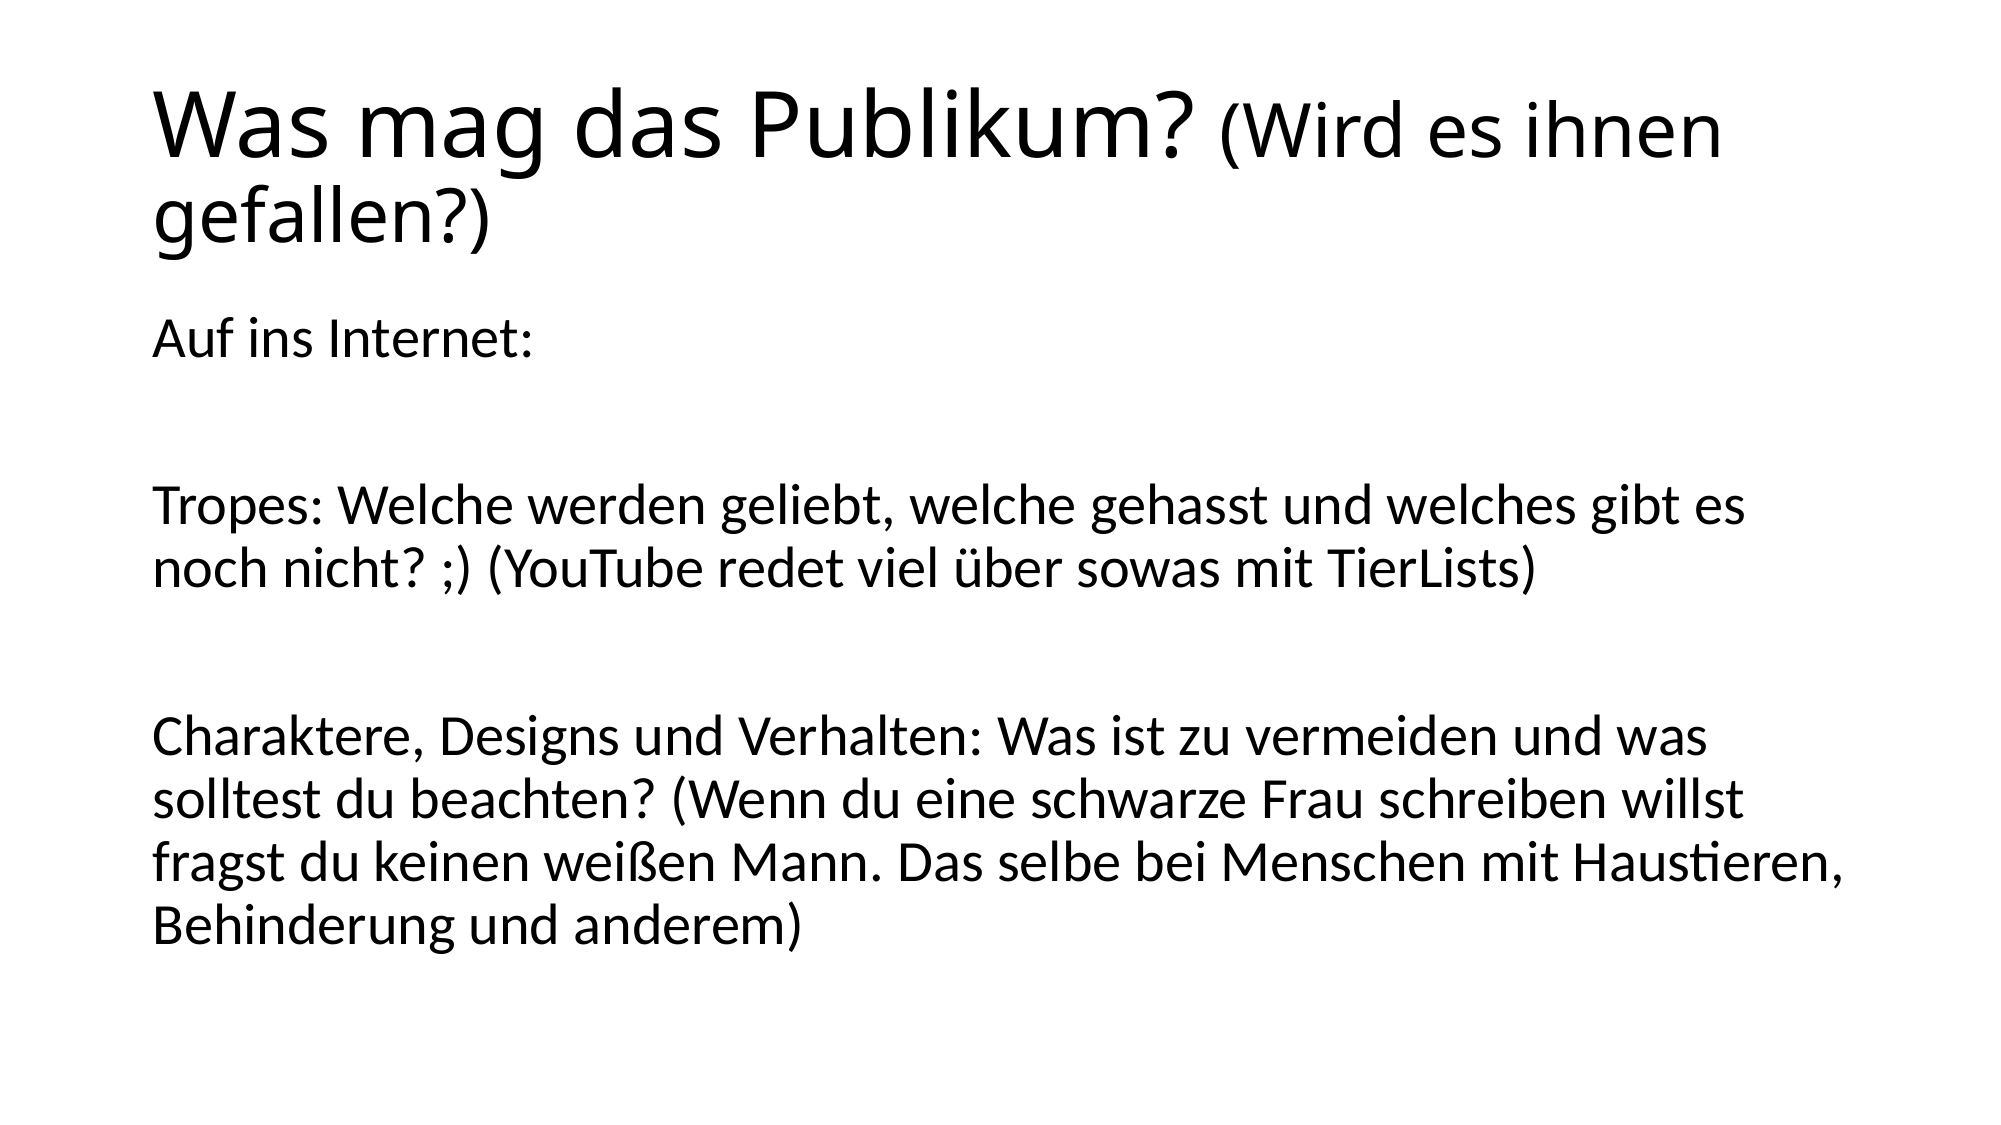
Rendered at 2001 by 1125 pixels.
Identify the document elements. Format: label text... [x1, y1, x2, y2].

list Auf ins Internet: Tropes: Welche werden geliebt, welche gehasst und welches gibt es noch nicht? ;) (YouTube redet viel über sowas mit TierLists) Charaktere, Designs und Verhalten: Was ist zu vermeiden und was solltest du beachten? (Wenn du eine schwarze Frau schreiben willst fragst du keinen weißen Mann. Das selbe bei Menschen mit Haustieren, Behinderung und anderem) [137, 299, 1863, 1014]
title Was mag das Publikum? (Wird es ihnen gefallen?) [137, 59, 1863, 278]
